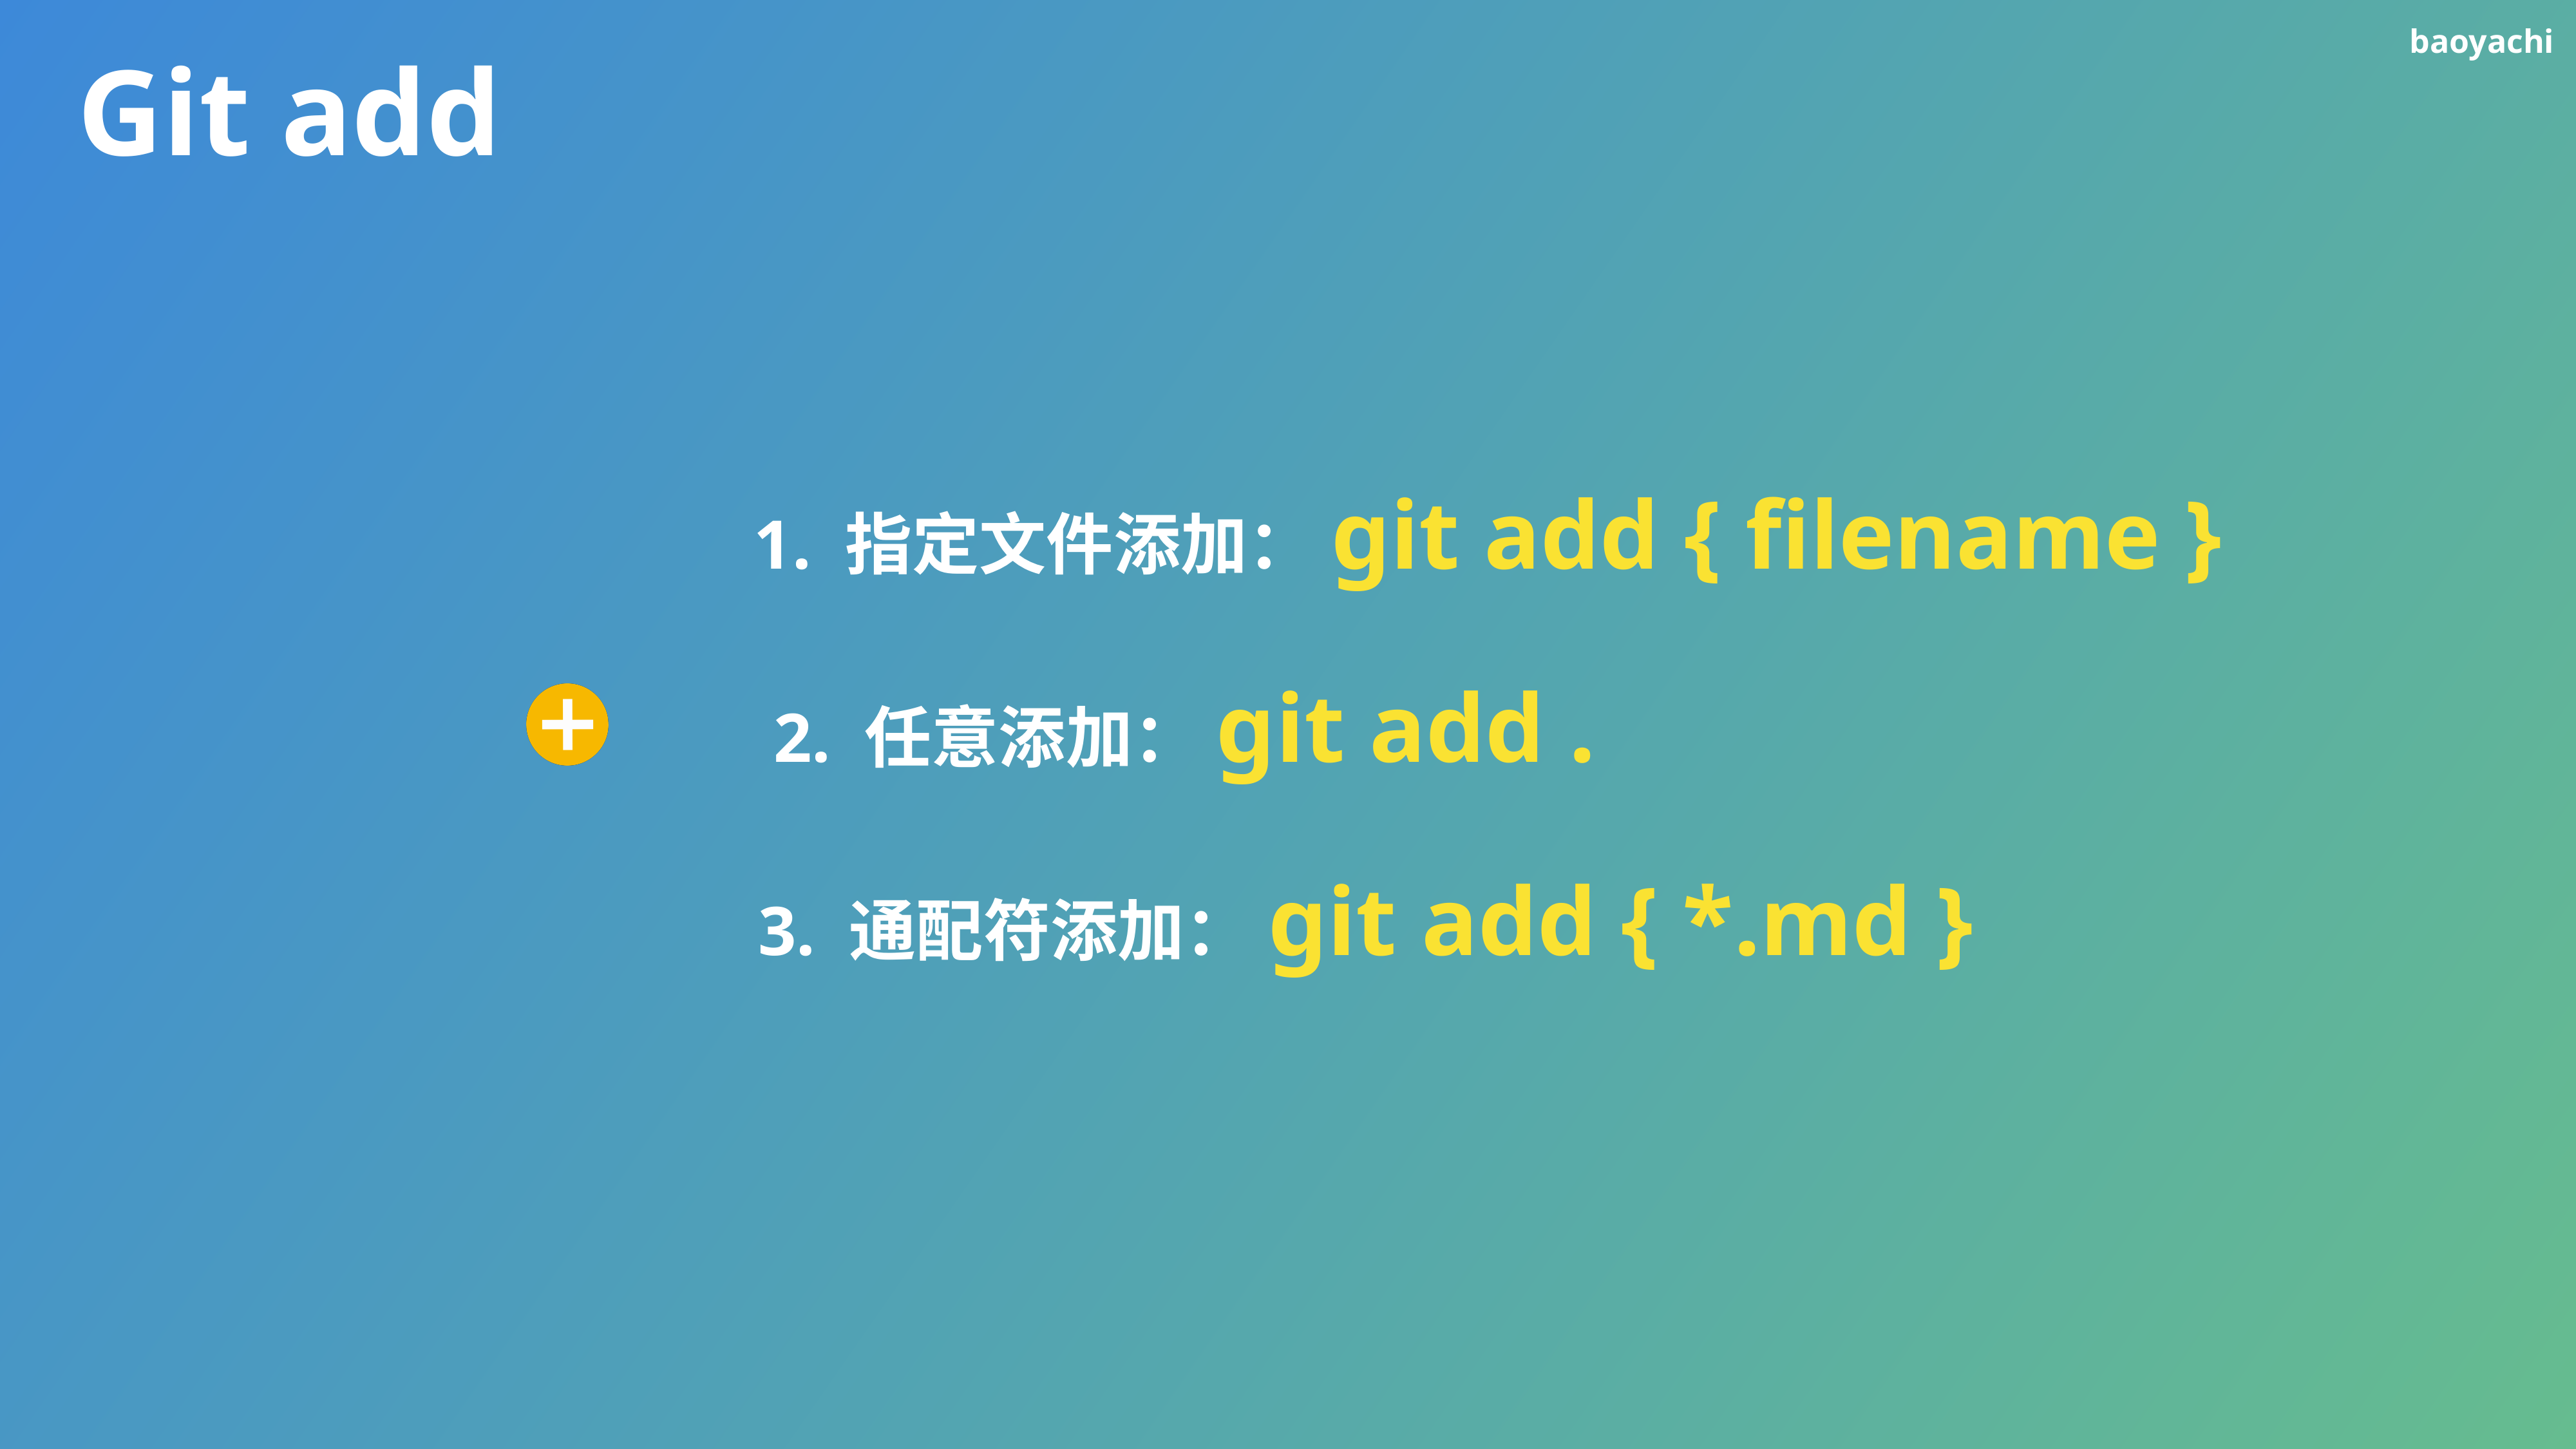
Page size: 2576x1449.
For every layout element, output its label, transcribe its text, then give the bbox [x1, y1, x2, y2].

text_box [793, 469, 2184, 980]
text_box Git add [72, 32, 507, 185]
picture [526, 683, 609, 766]
